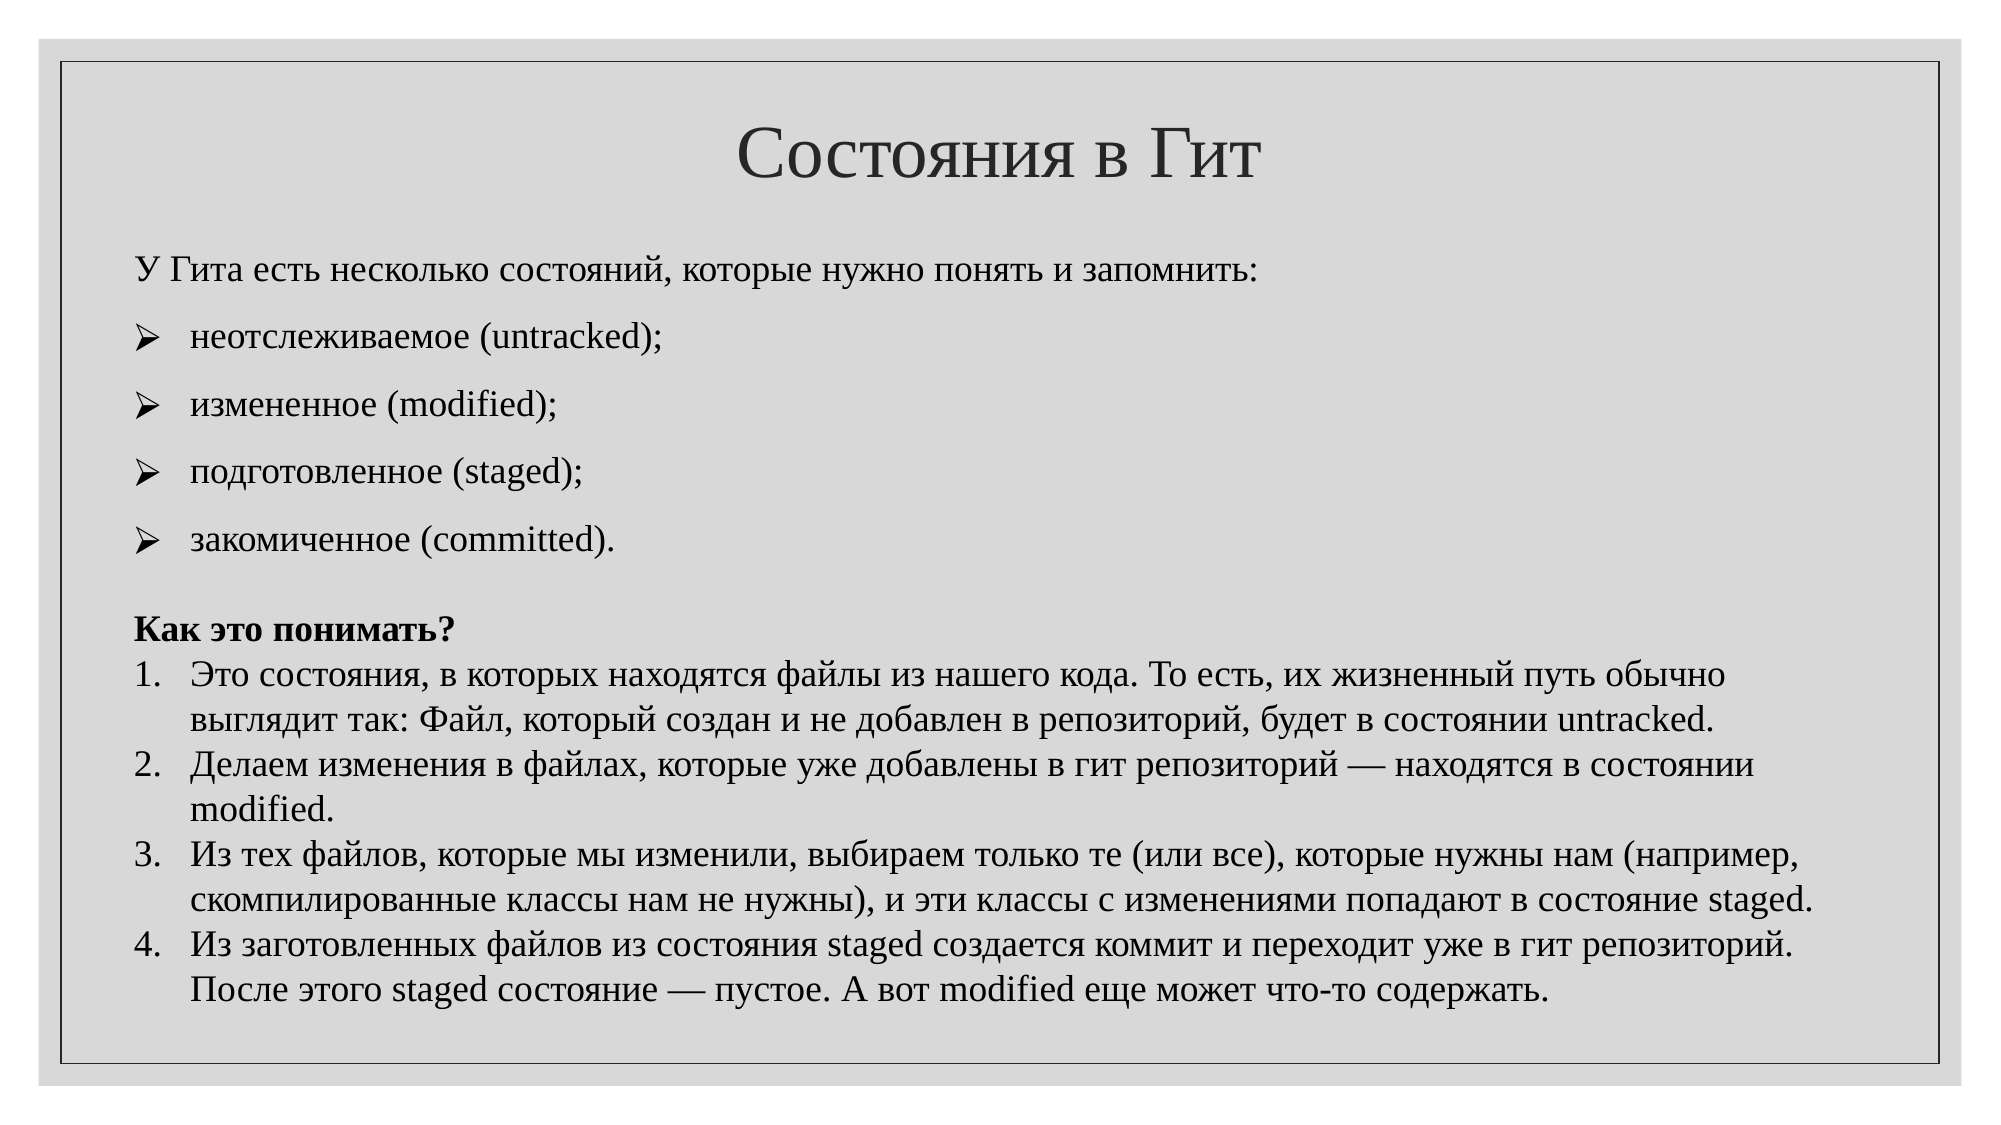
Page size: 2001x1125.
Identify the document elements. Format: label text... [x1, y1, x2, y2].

text_box У Гита есть несколько состояний, которые нужно понять и запомнить: неотслеживаемое (untracked); измененное (modified); подготовленное (staged); закомиченное (committed). Как это понимать? Это состояния, в которых находятся файлы из нашего кода. То есть, их жизненный путь обычно выглядит так: Файл, который создан и не добавлен в репозиторий, будет в состоянии untracked. Делаем изменения в файлах, которые уже добавлены в гит репозиторий — находятся в состоянии modified. Из тех файлов, которые мы изменили, выбираем только те (или все), которые нужны нам (например, скомпилированные классы нам не нужны), и эти классы с изменениями попадают в состояние staged. Из заготовленных файлов из состояния staged создается коммит и переходит уже в гит репозиторий. После этого staged состояние — пустое. А вот modified еще может что-то содержать. [118, 236, 1881, 1062]
title Состояния в Гит [174, 86, 1825, 236]
